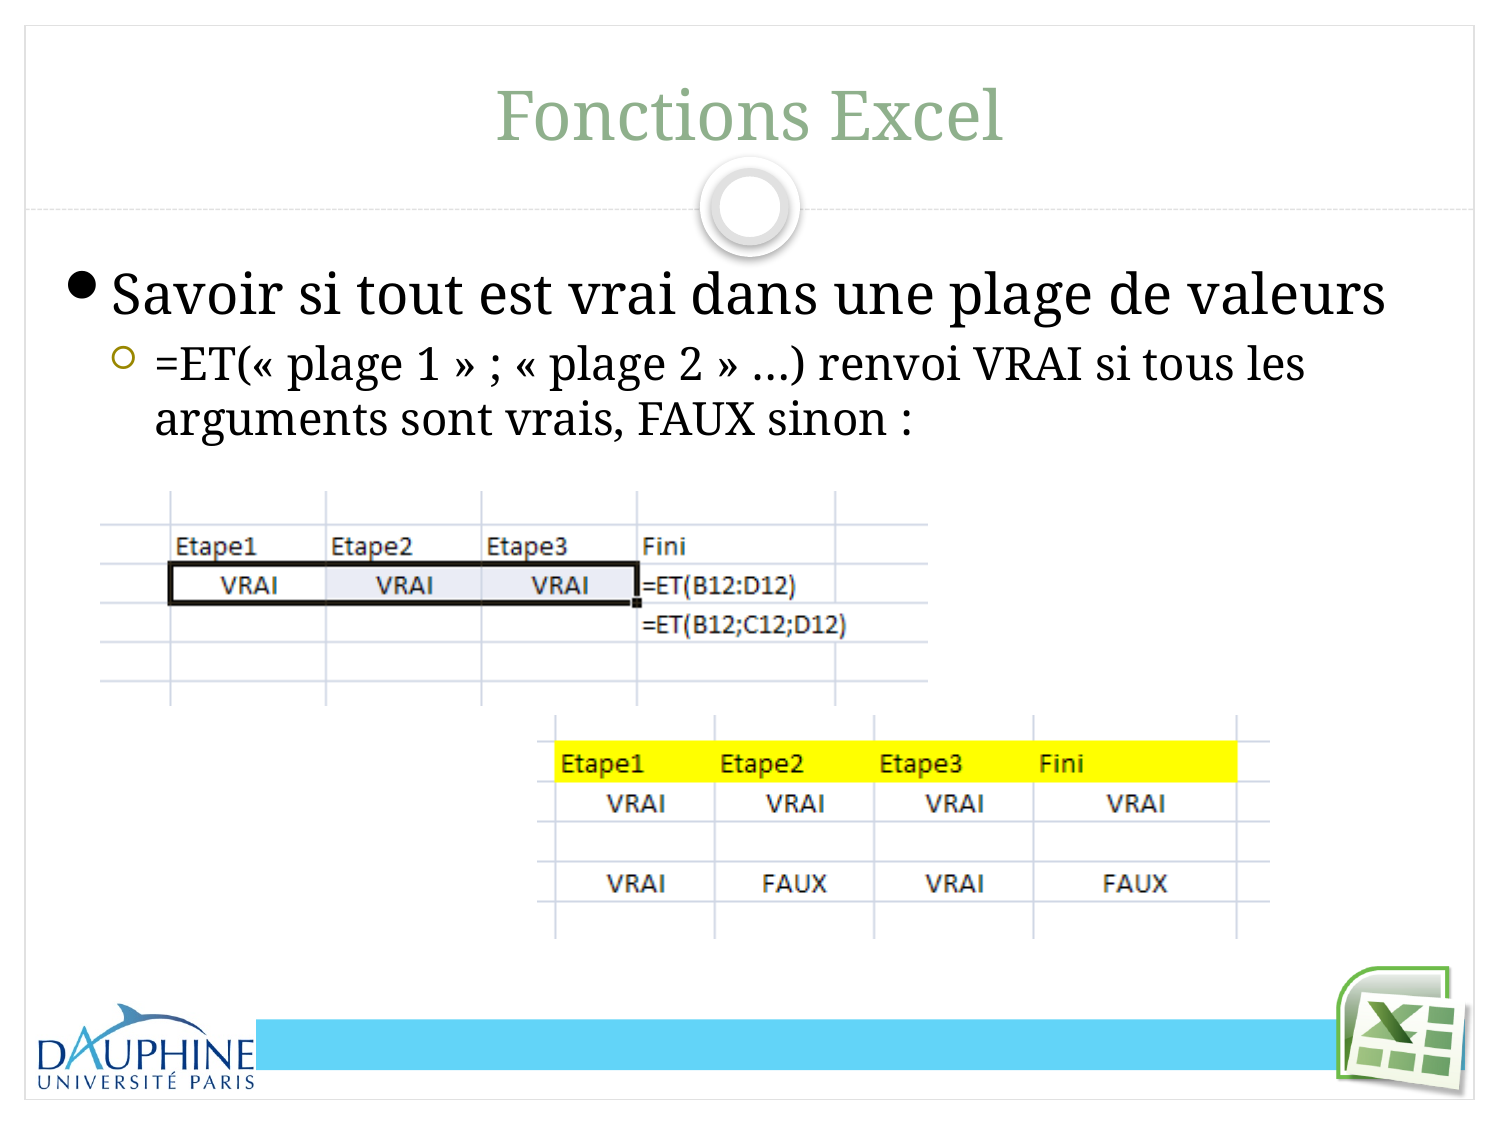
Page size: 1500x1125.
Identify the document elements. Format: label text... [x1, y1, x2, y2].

picture [537, 715, 1270, 940]
list Propriété Index Exercice Créer un formulaire pour calculer automatiquement votre moyenne potentielle en saisissant vos notes Pas de bouton! Tous les contrôles doivent être réalisés Au moins 3 matières [95, 492, 1274, 948]
picture [100, 491, 928, 706]
picture [1324, 949, 1477, 1102]
list Savoir si tout est vrai dans une plage de valeurs =ET(« plage 1 » ; « plage 2 » …) renvoi VRAI si tous les arguments sont vrais, FAUX sinon : [49, 250, 1445, 1001]
picture [35, 1001, 256, 1090]
title Fonctions Excel [49, 37, 1450, 162]
